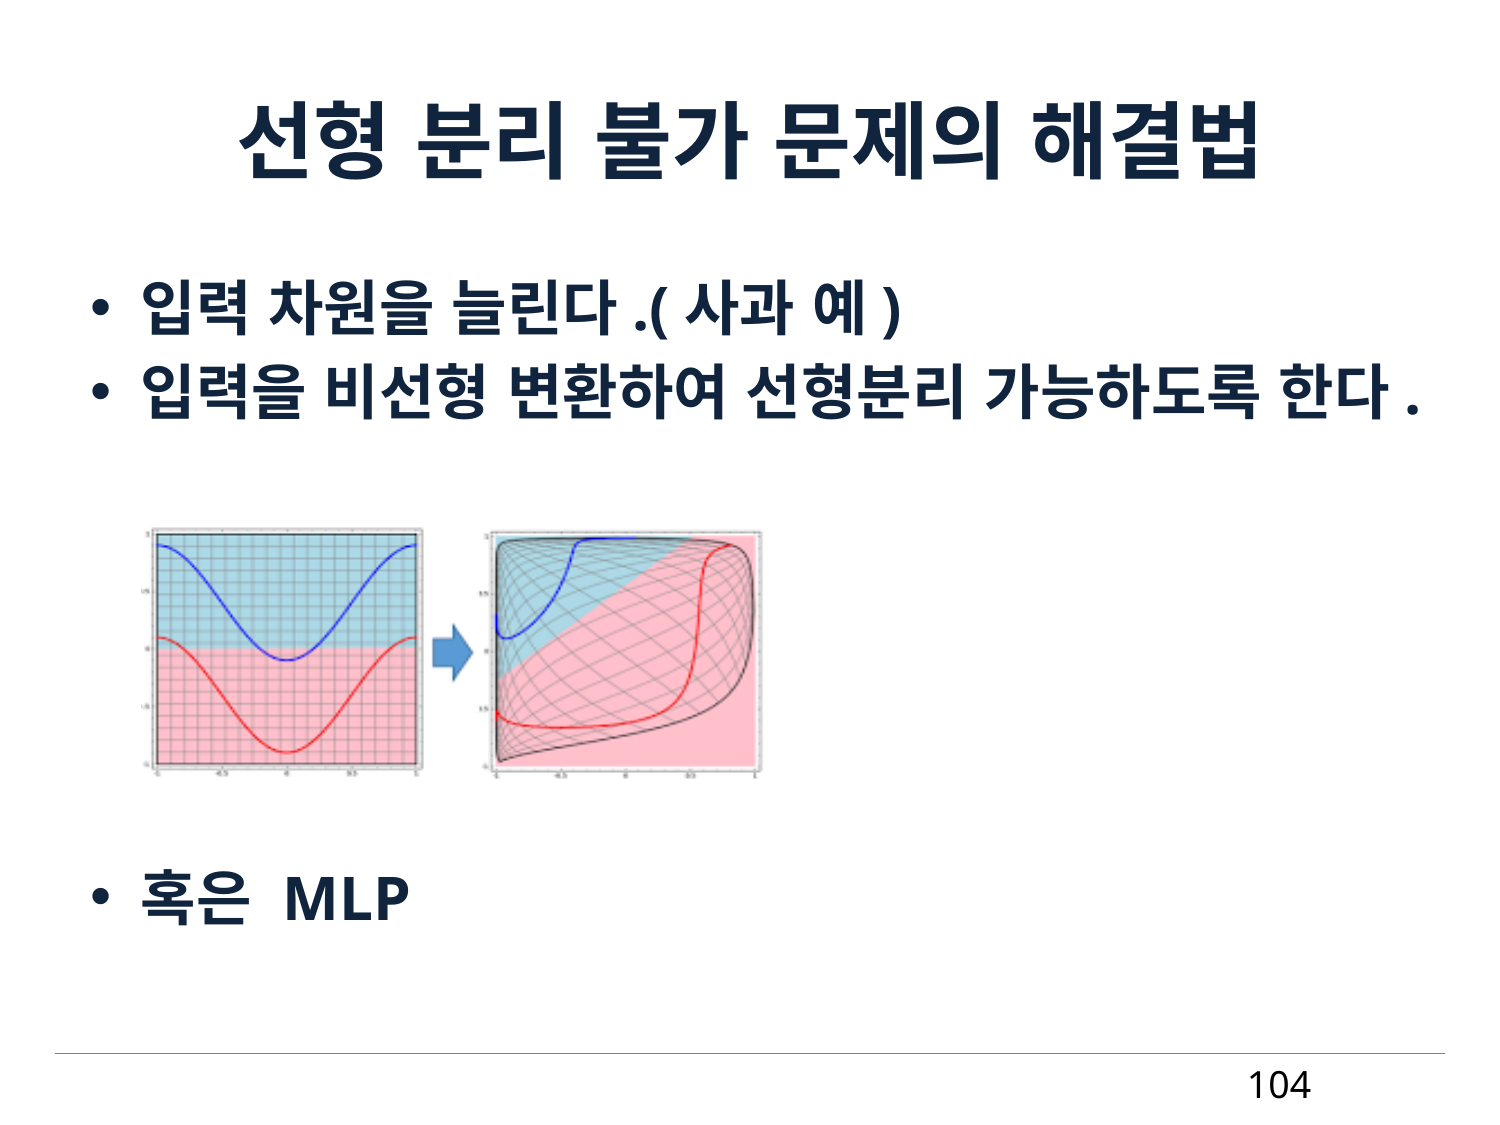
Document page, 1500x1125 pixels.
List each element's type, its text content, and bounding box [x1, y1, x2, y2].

picture [140, 524, 770, 783]
title 선형 분리 불가 문제의 해결법 [75, 45, 1425, 233]
list 입력 차원을 늘린다.(사과 예) 입력을 비선형 변환하여 선형분리 가능하도록 한다. 혹은 MLP [75, 262, 1425, 1005]
